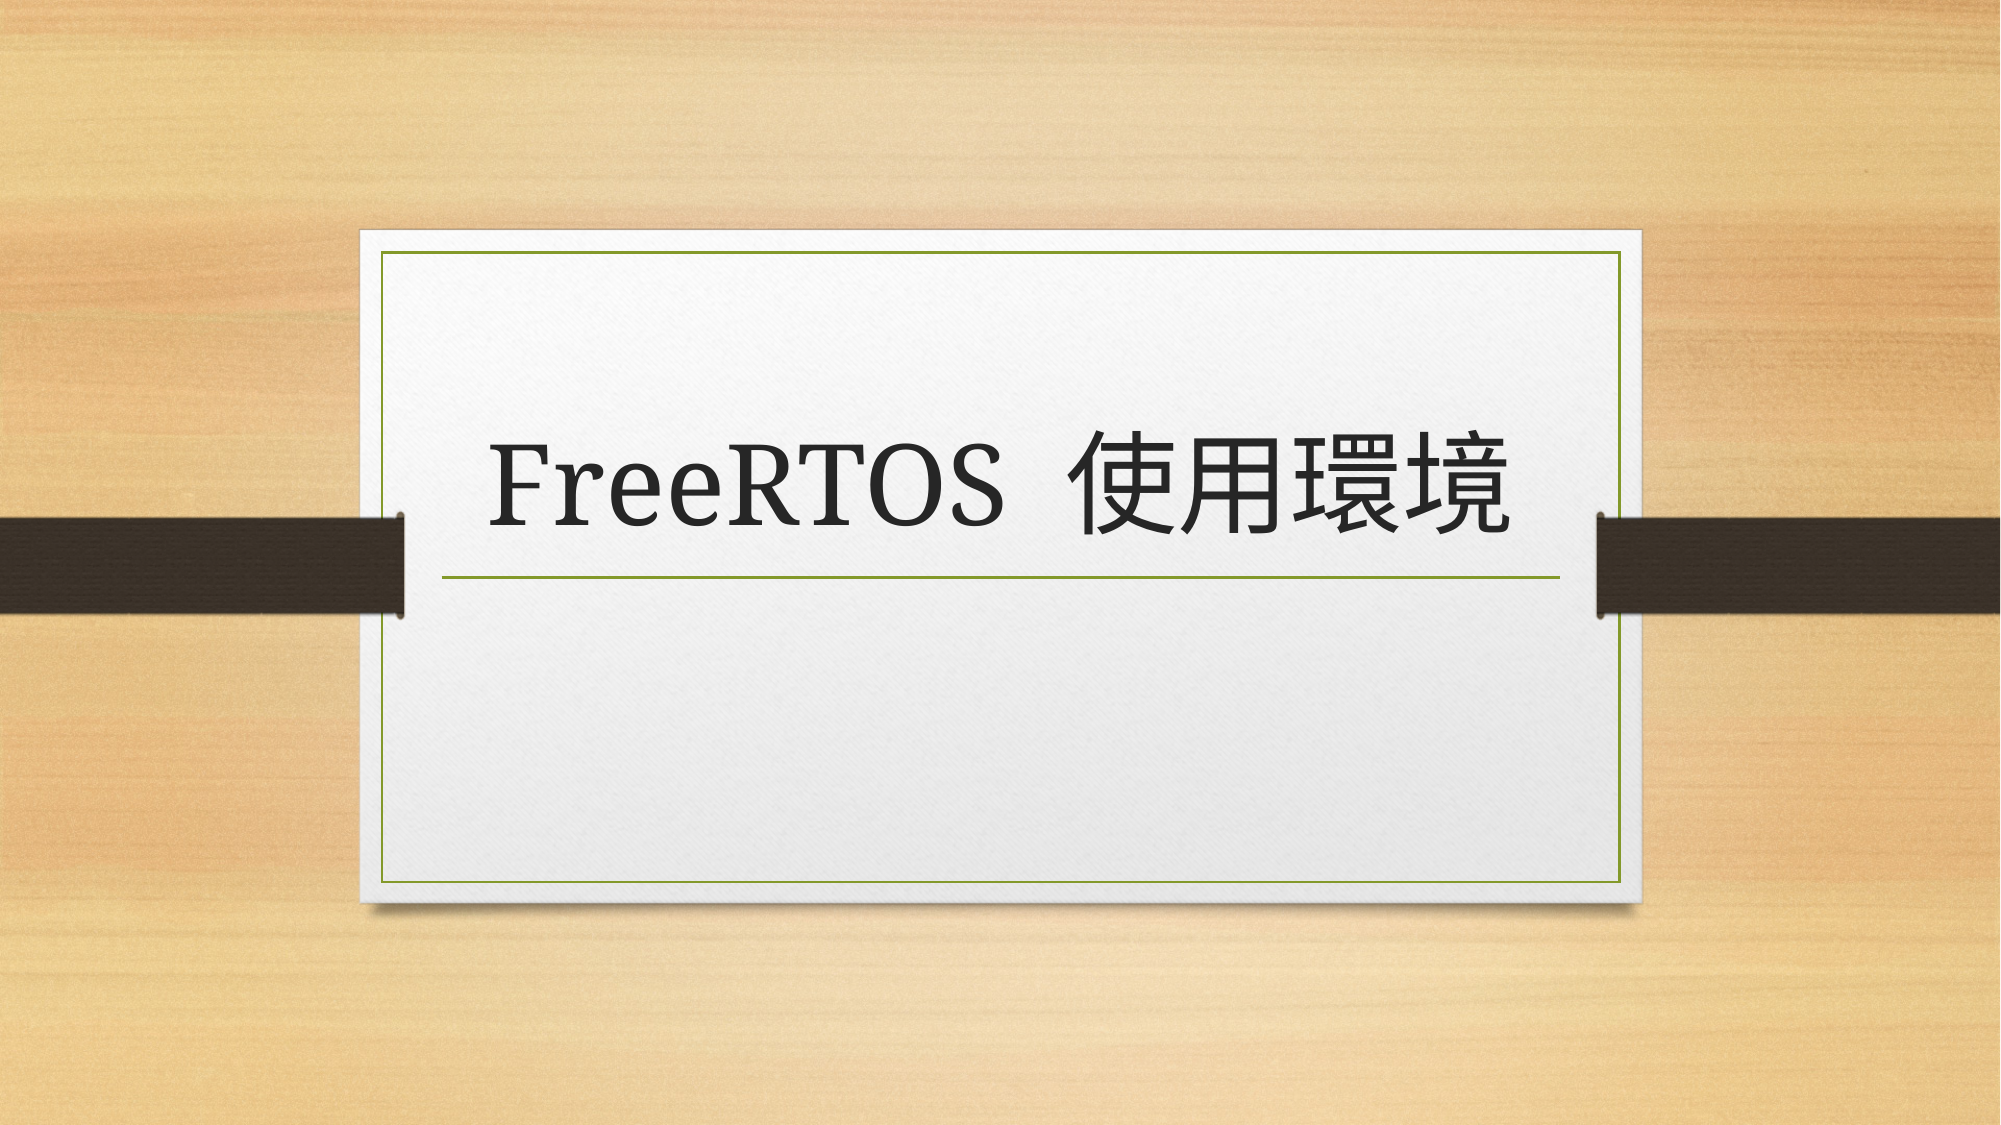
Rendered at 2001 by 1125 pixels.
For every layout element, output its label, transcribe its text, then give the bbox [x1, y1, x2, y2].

title FreeRTOS 使用環境 [441, 306, 1560, 556]
picture [0, 0, 2001, 1125]
